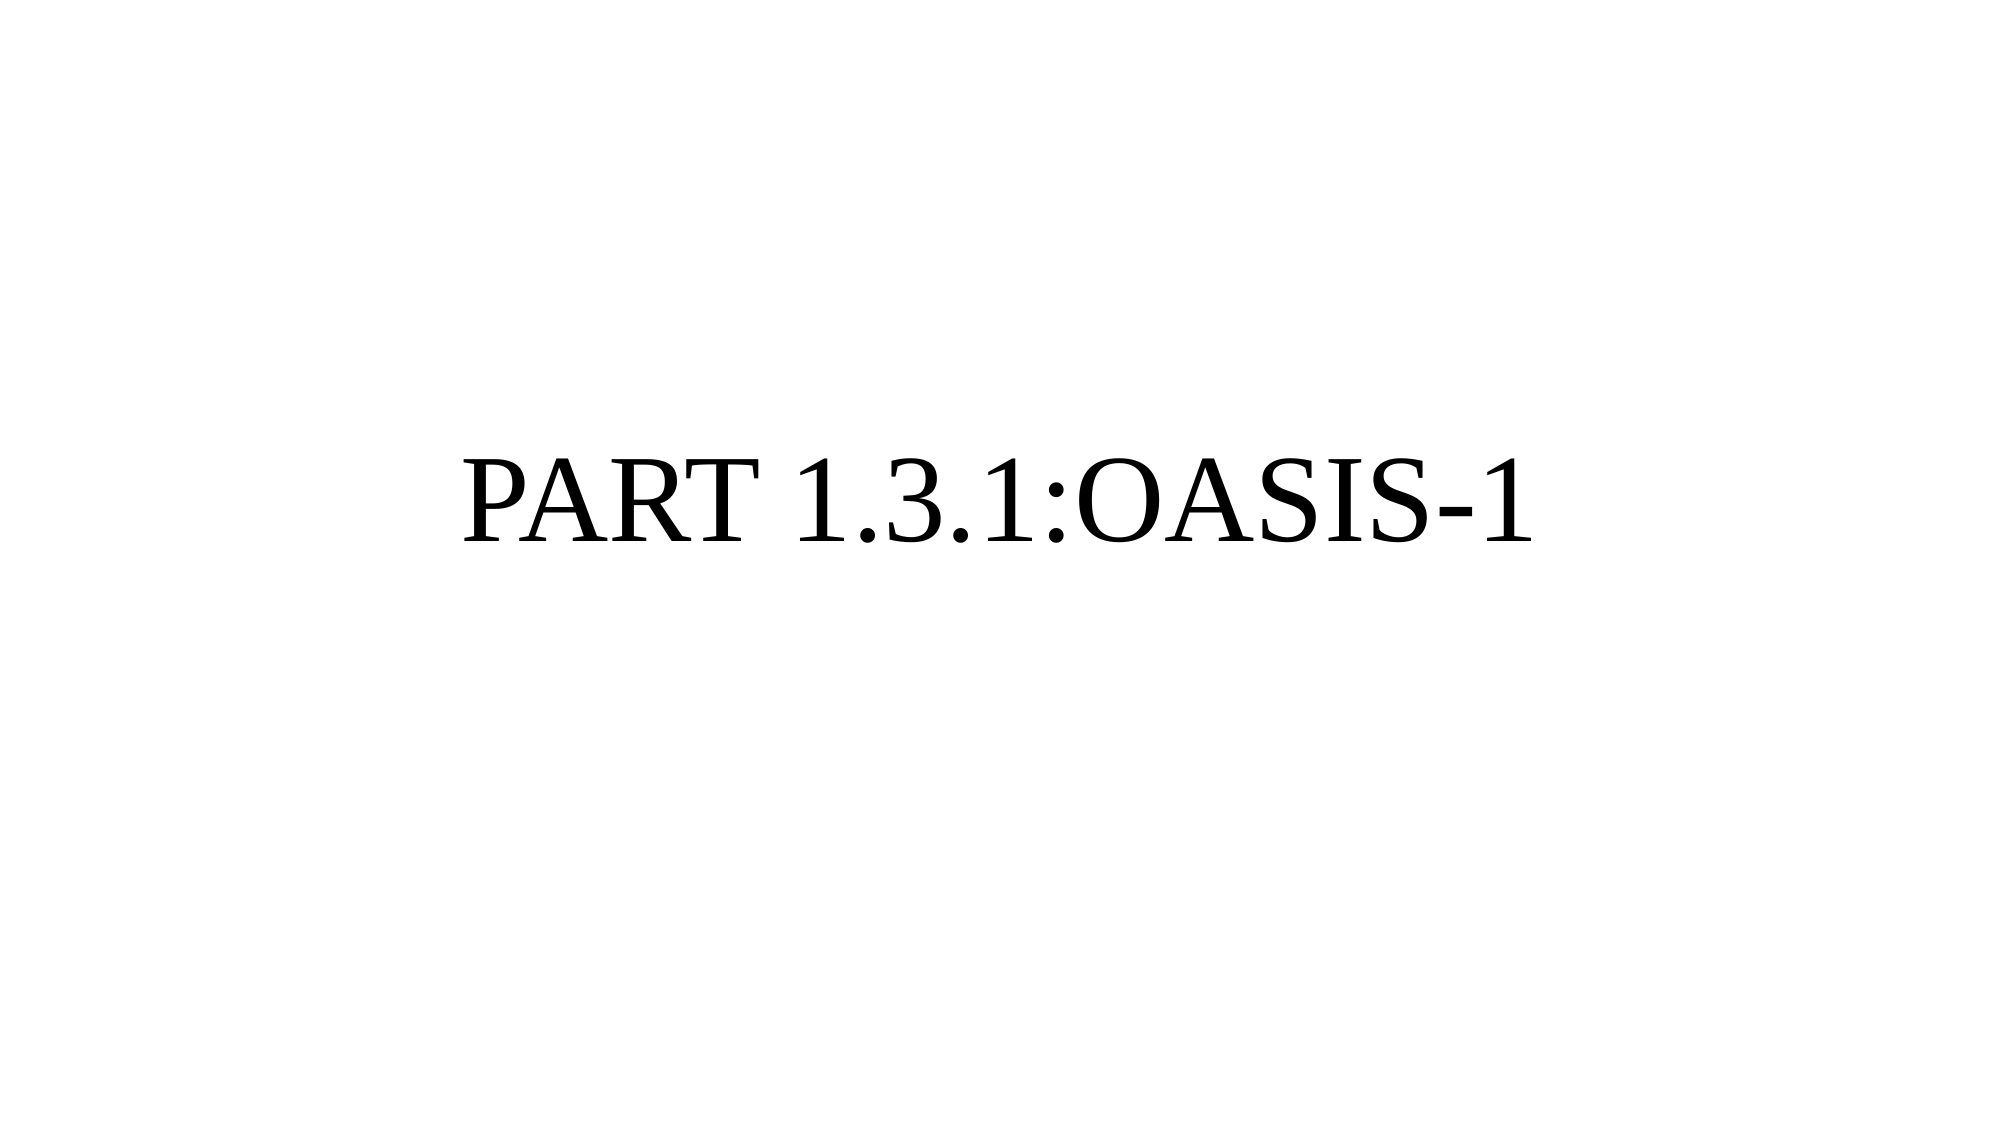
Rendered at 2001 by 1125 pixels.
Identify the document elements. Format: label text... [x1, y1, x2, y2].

title PART 1.3.1:OASIS-1 [249, 184, 1750, 576]
